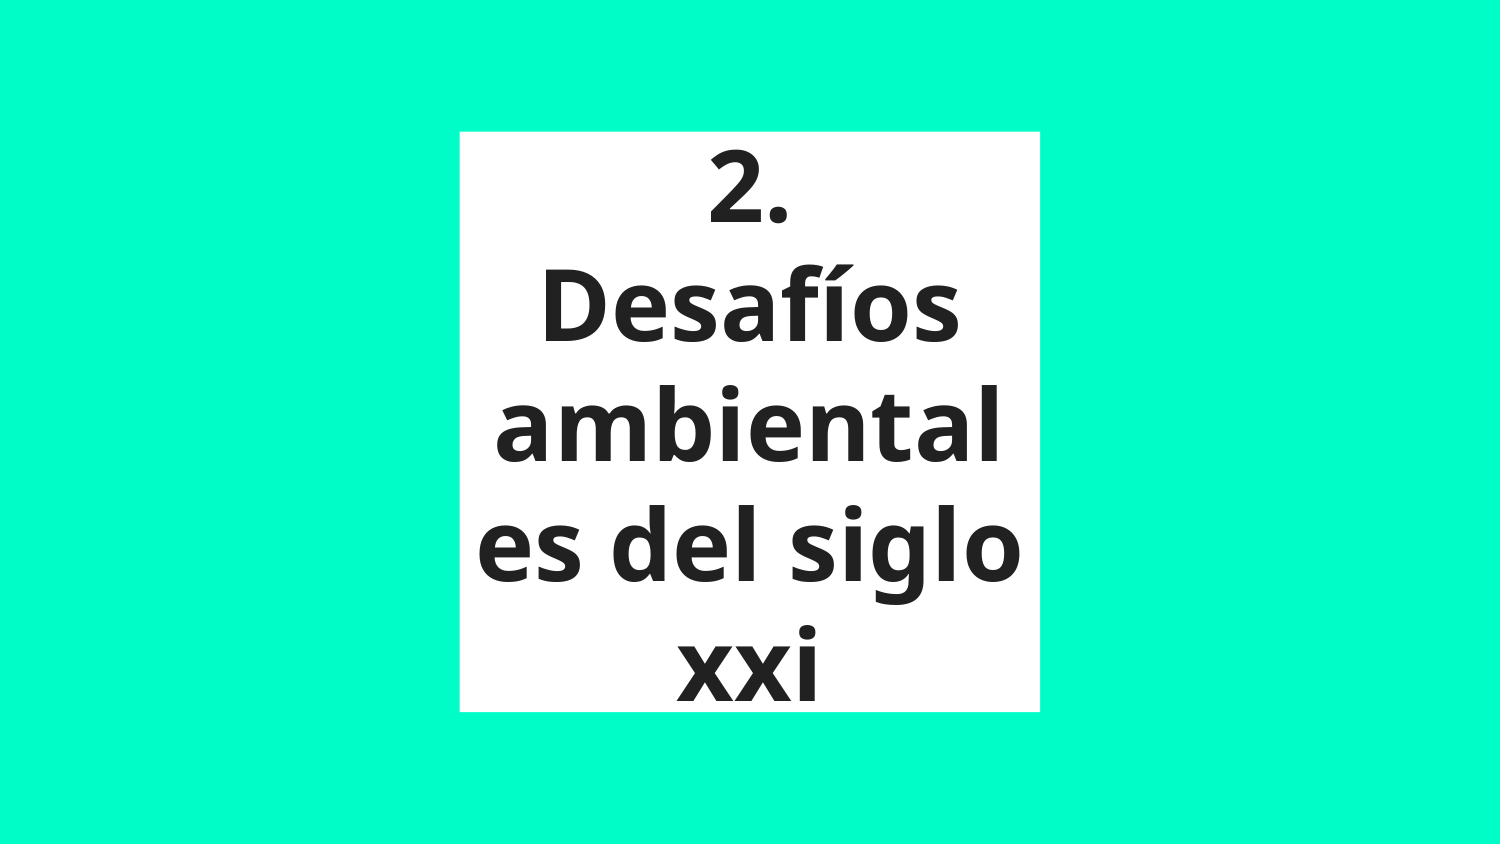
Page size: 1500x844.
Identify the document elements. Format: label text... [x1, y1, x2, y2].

title 2. Desafíos ambientales del siglo xxi [459, 131, 1041, 713]
